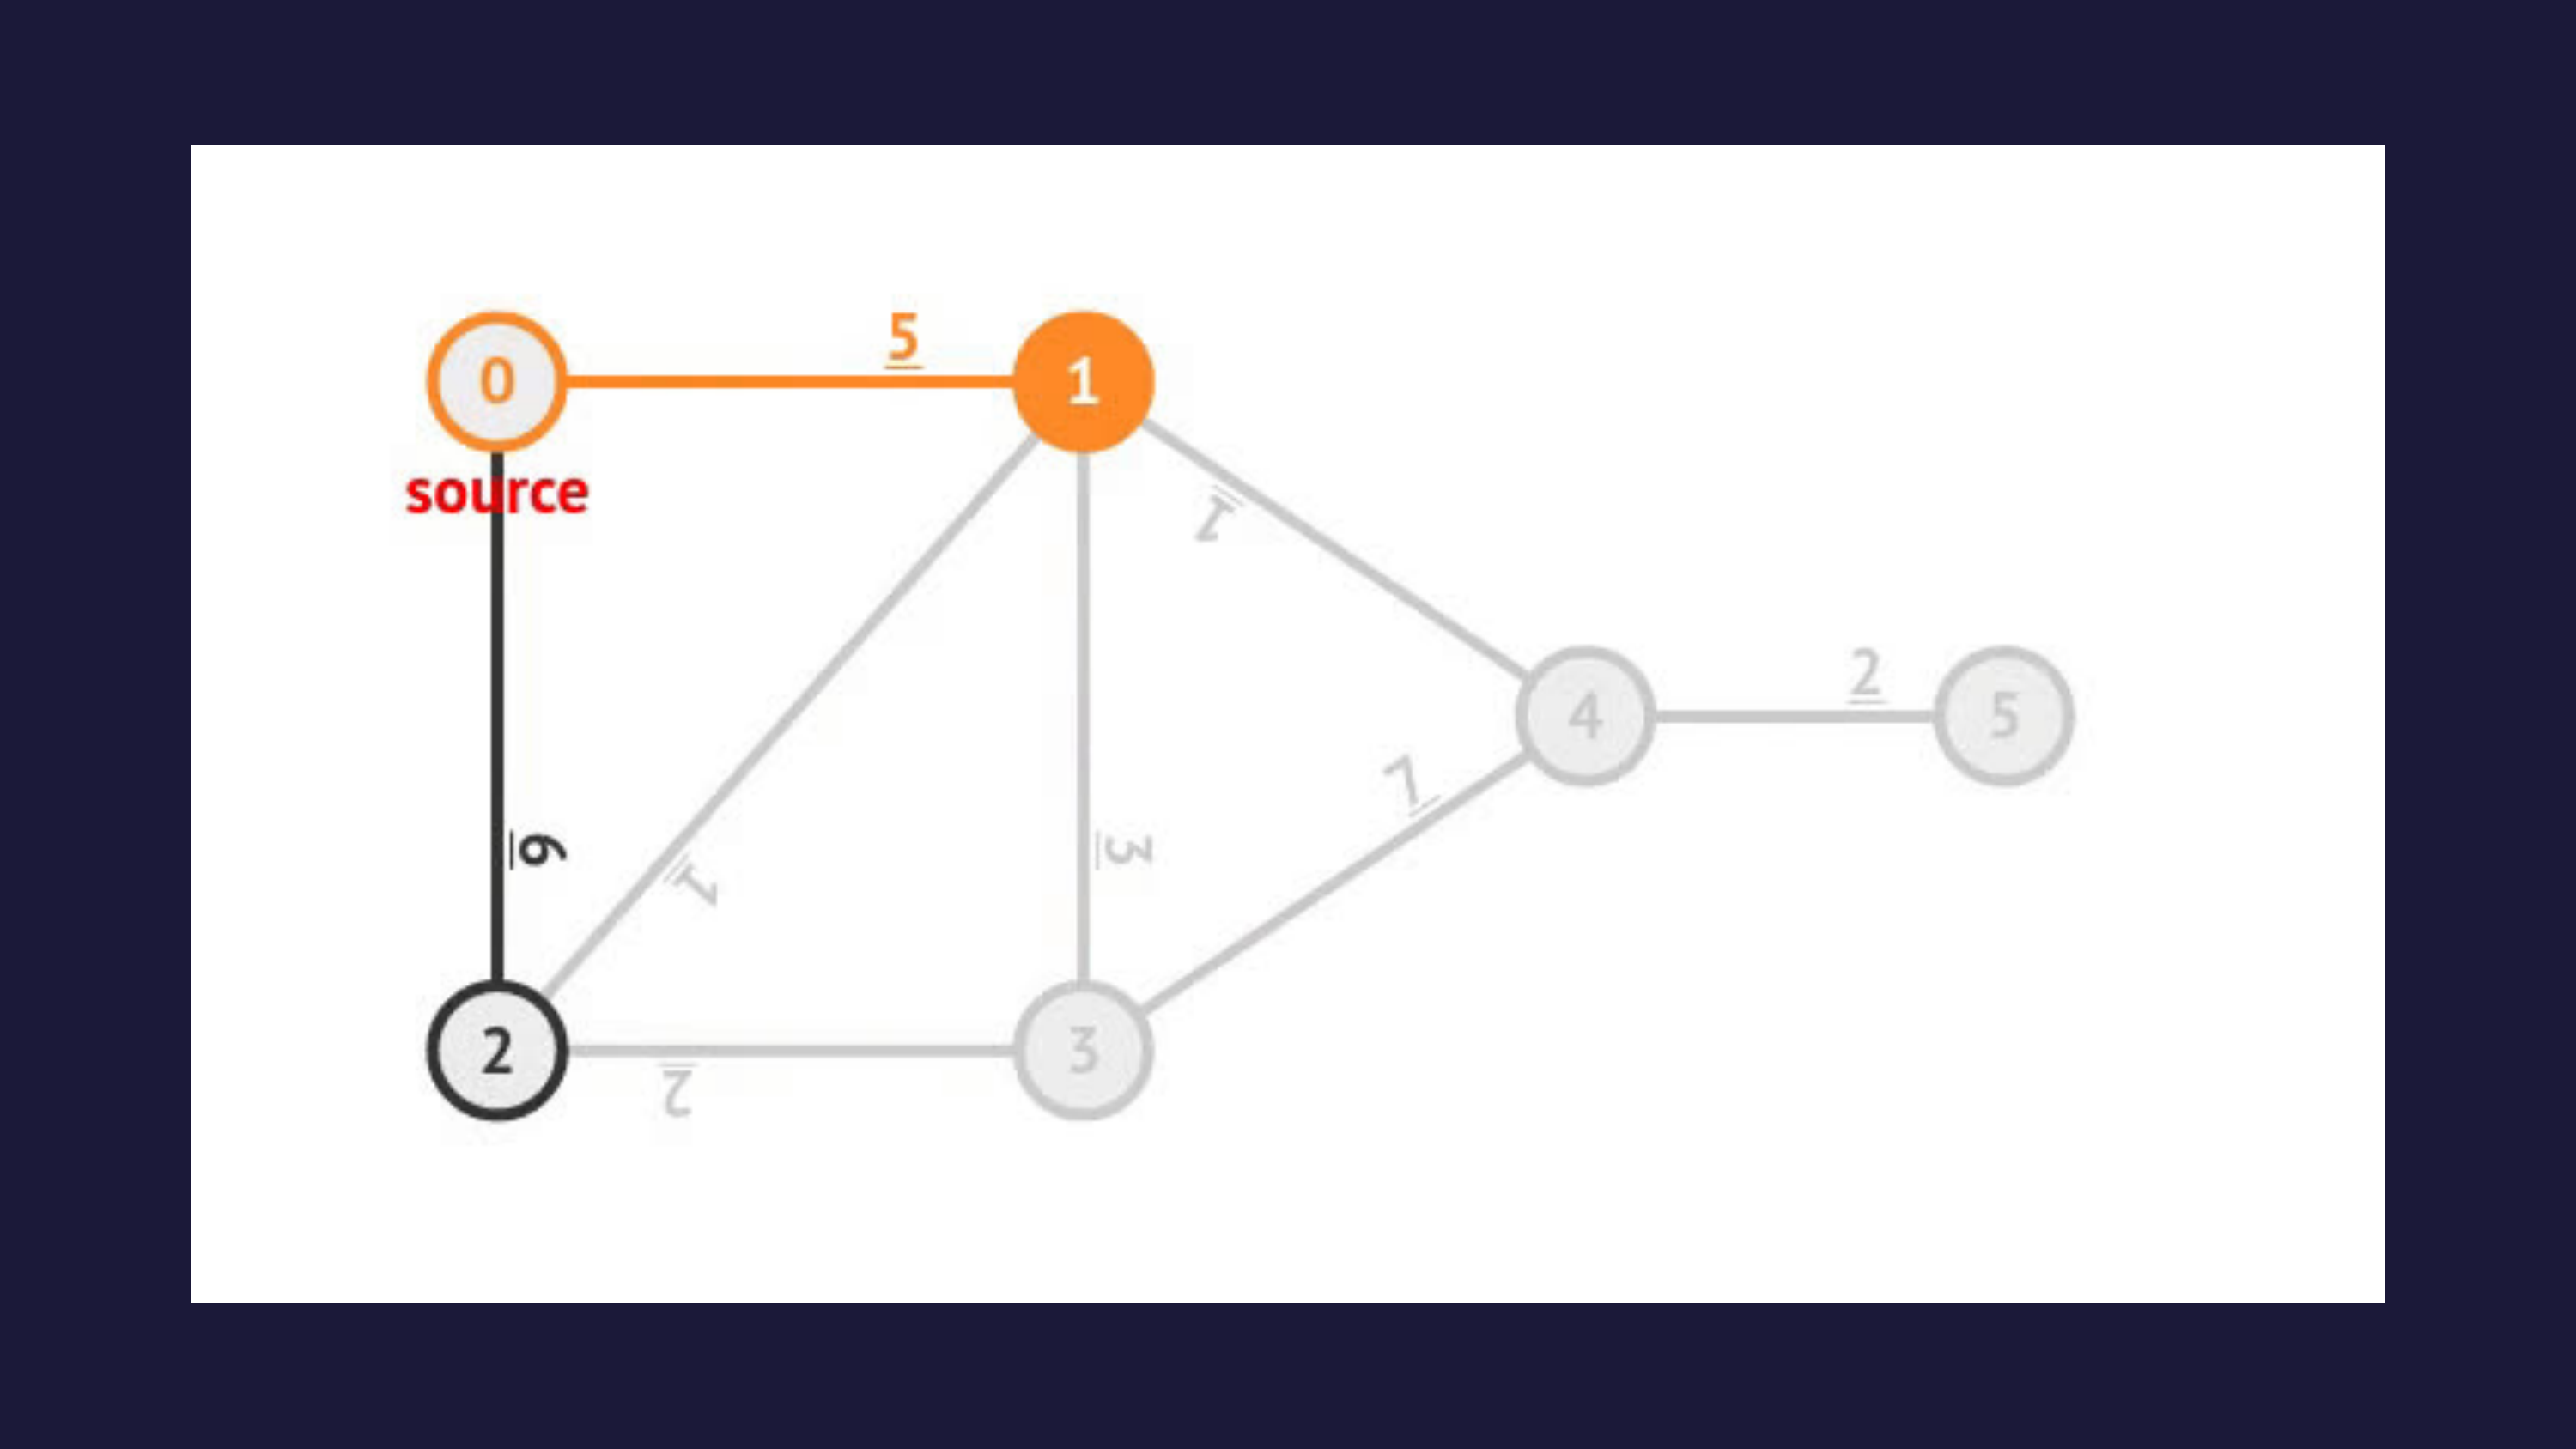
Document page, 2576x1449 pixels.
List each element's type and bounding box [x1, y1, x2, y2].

text_box [191, 144, 2385, 1304]
